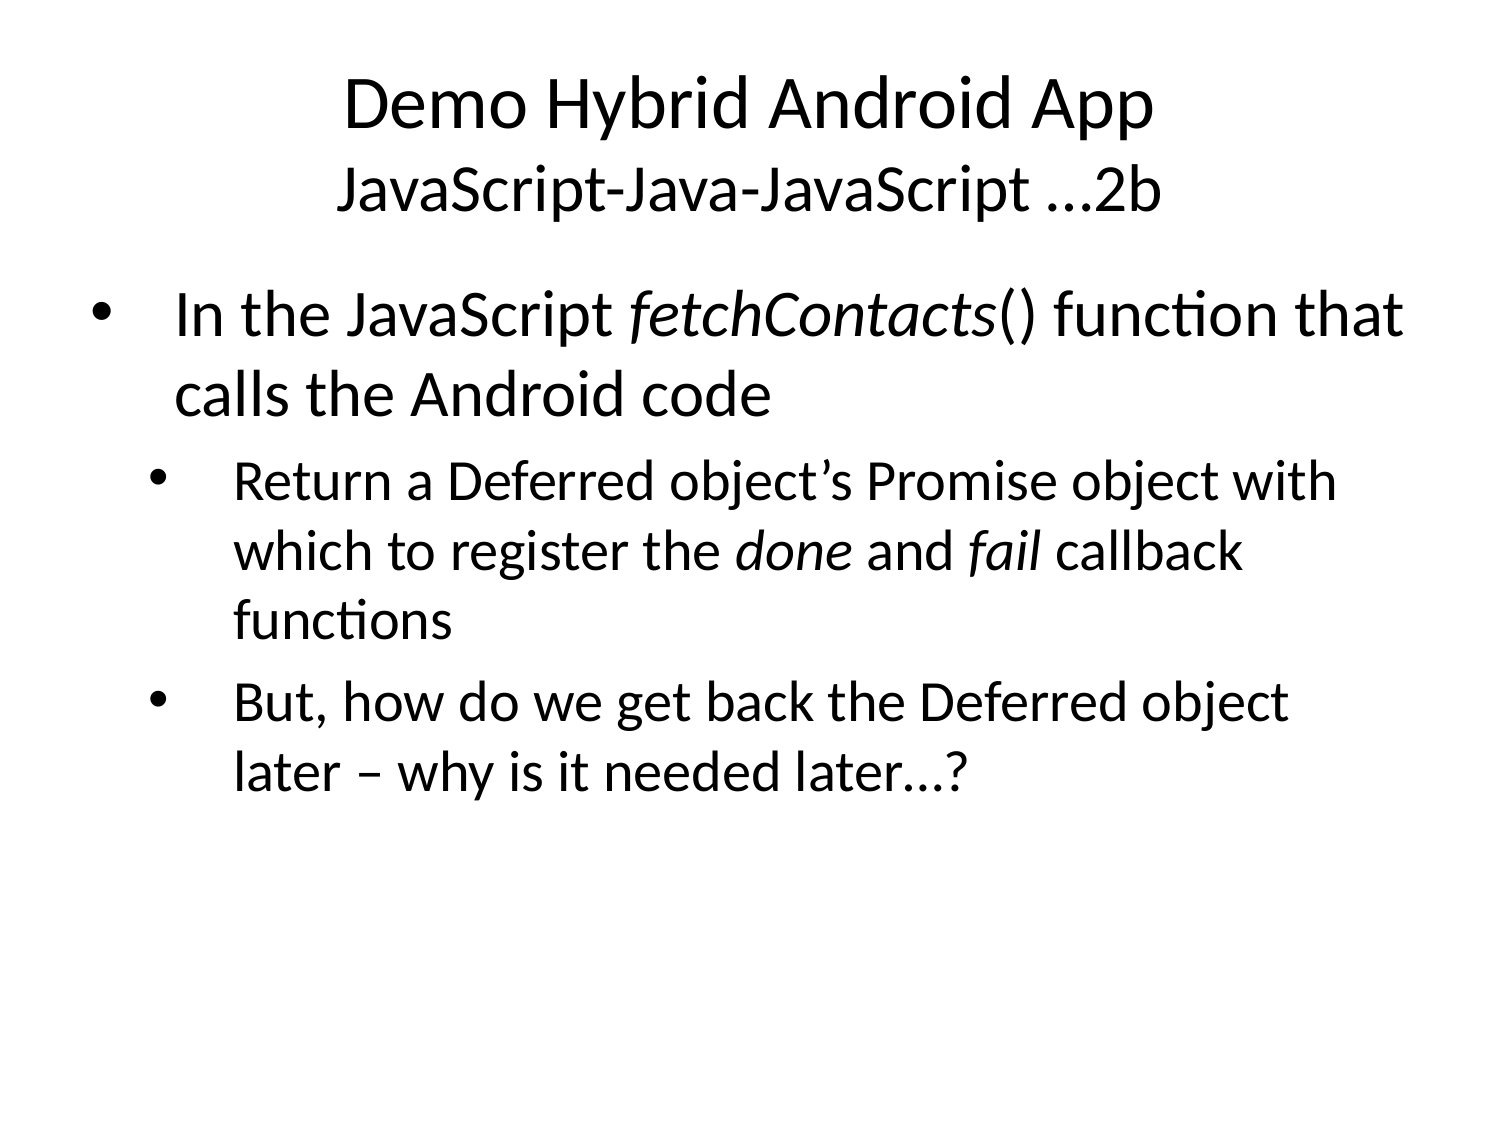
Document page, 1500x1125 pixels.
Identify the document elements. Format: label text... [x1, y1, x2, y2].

title Demo Hybrid Android App JavaScript-Java-JavaScript …2b [75, 45, 1425, 233]
list In the JavaScript fetchContacts() function that calls the Android code Return a Deferred object’s Promise object with which to register the done and fail callback functions But, how do we get back the Deferred object later – why is it needed later…? [75, 262, 1425, 1005]
